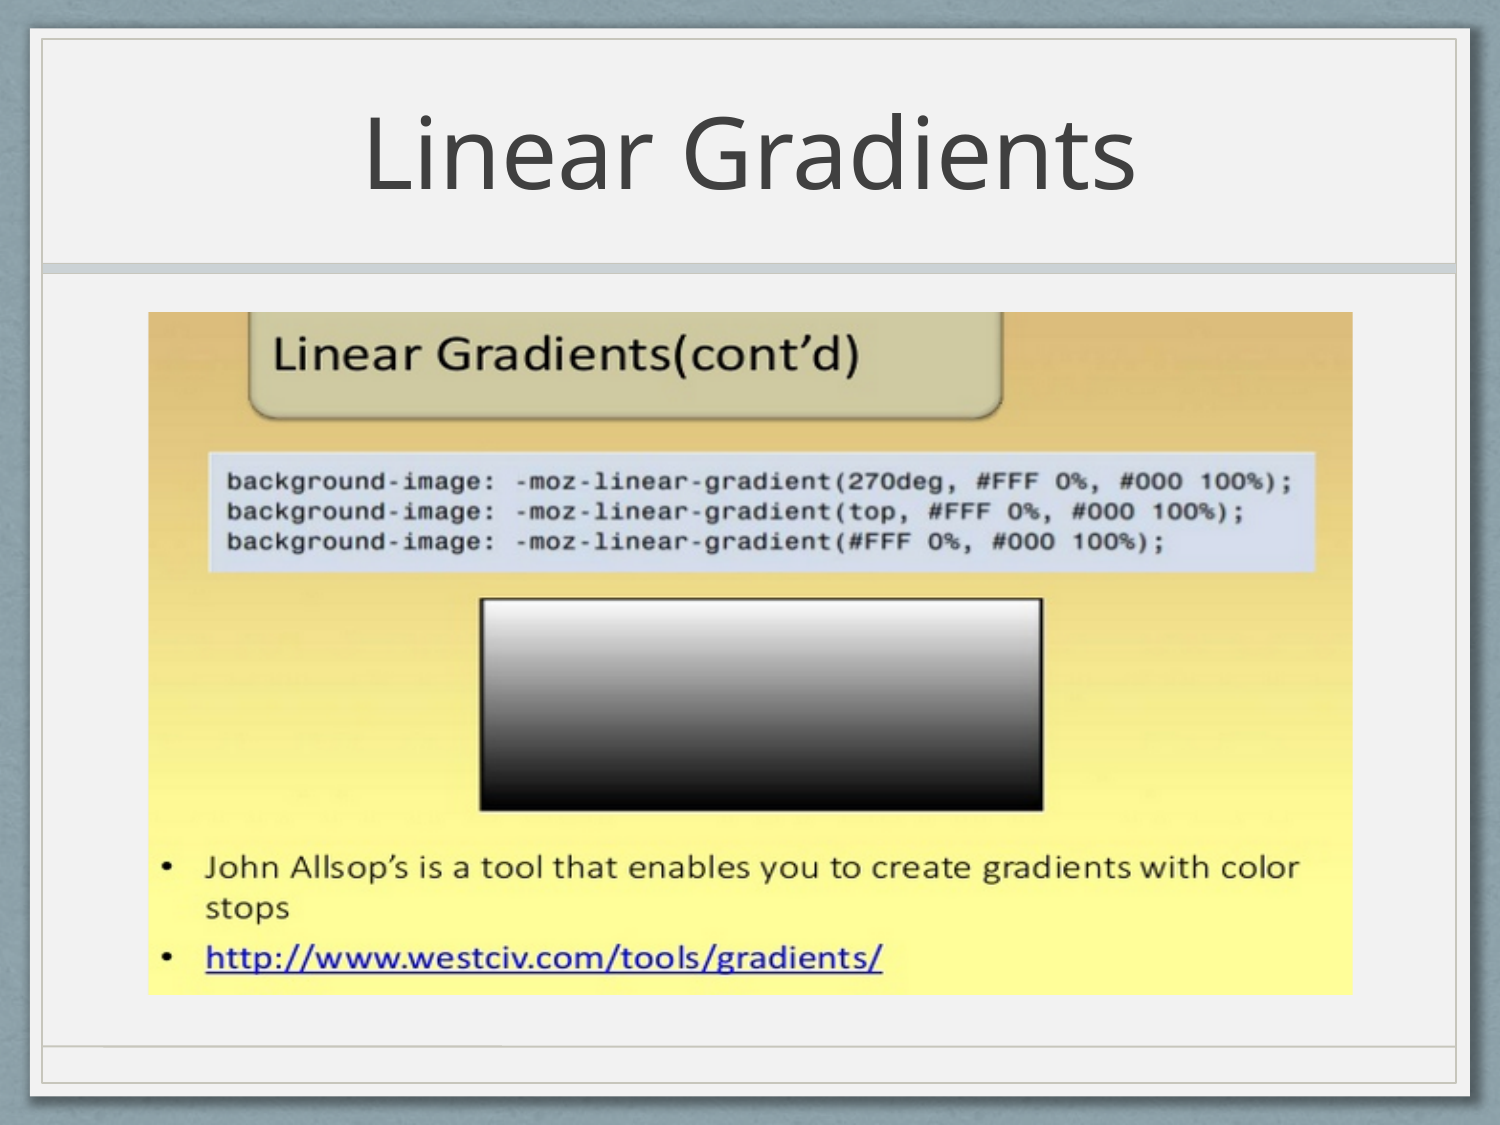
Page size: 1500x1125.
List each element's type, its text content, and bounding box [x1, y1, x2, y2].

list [147, 311, 1354, 996]
title Linear Gradients [147, 40, 1353, 260]
